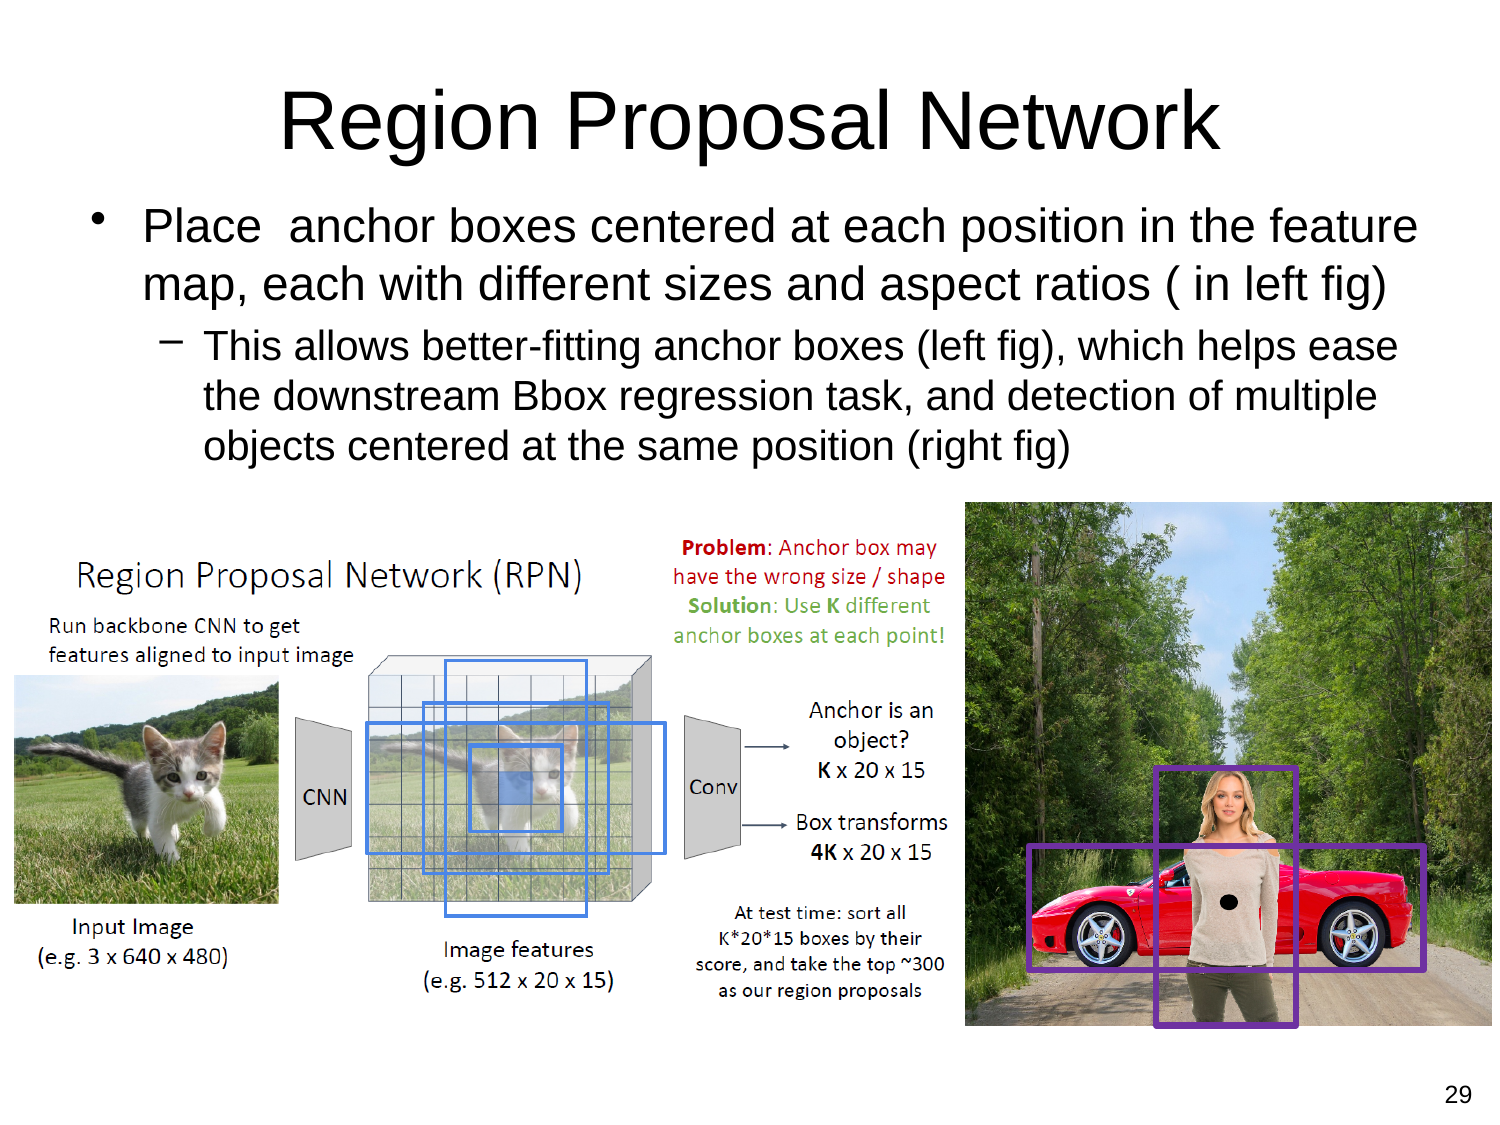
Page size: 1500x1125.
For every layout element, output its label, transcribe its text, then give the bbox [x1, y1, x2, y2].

picture [13, 535, 952, 1000]
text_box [1028, 767, 1424, 1026]
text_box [965, 502, 1493, 1027]
slide_number 29 [1137, 1070, 1488, 1112]
title Region Proposal Network [74, 44, 1426, 188]
